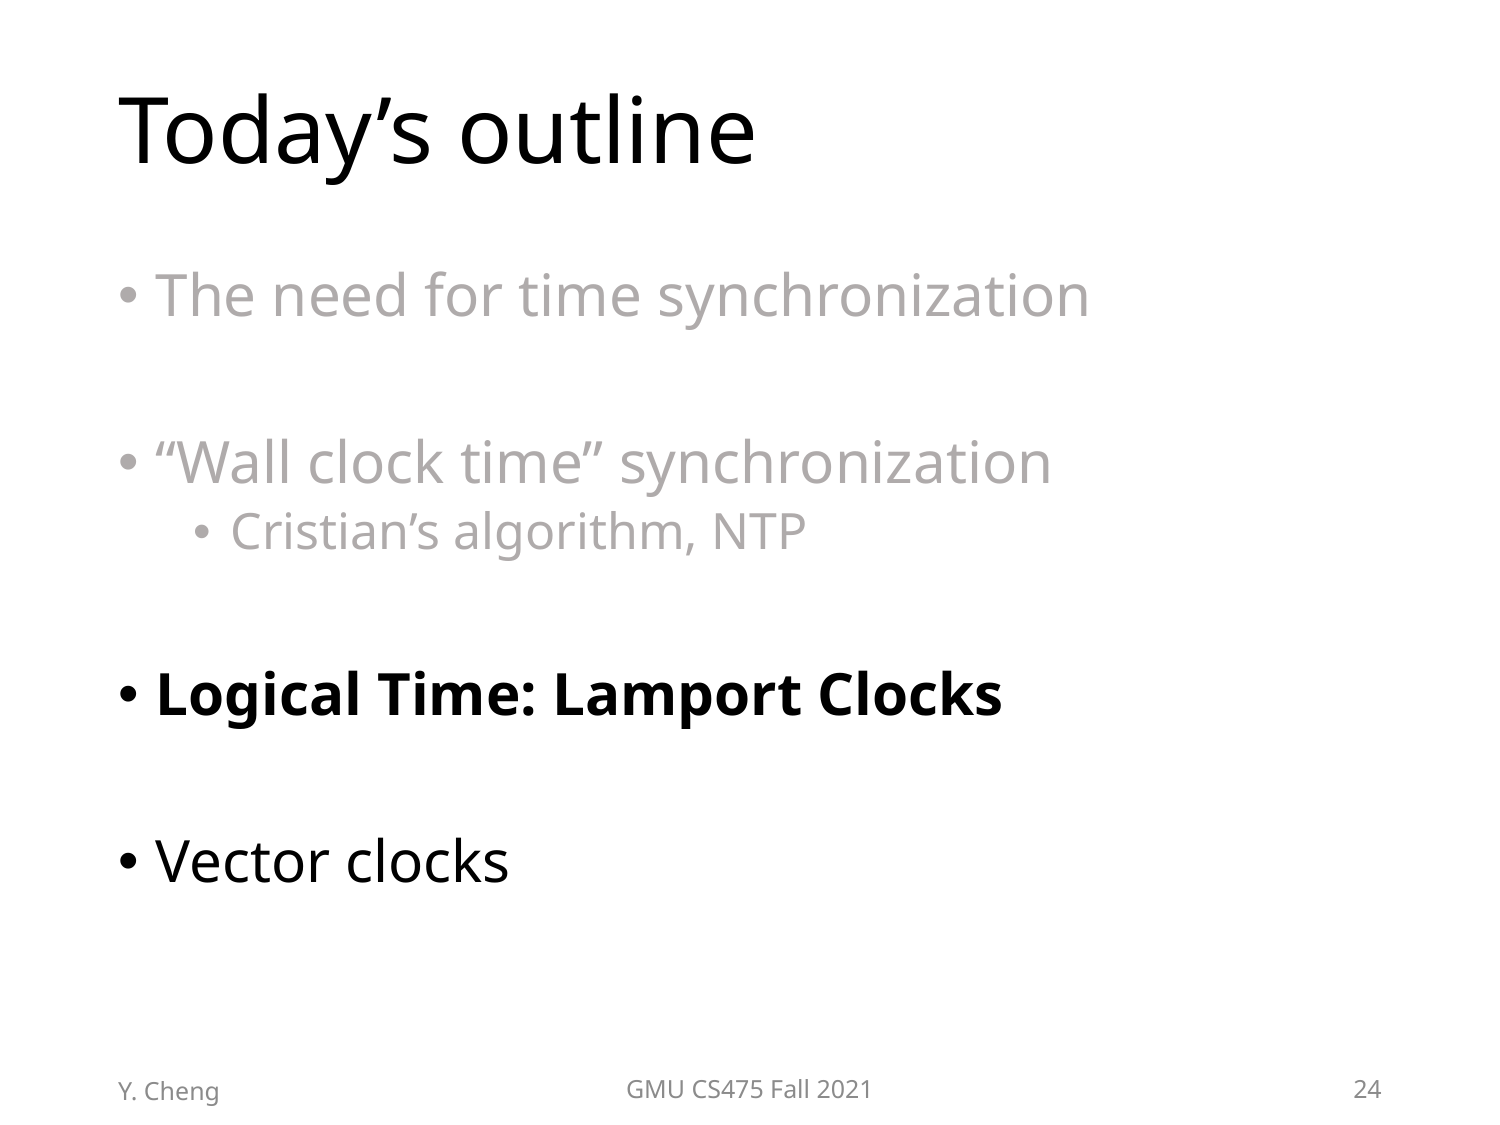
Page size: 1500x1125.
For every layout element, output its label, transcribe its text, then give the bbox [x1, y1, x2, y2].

list The need for time synchronization “Wall clock time” synchronization Cristian’s algorithm, NTP Logical Time: Lamport Clocks Vector clocks [103, 258, 1397, 1045]
footer GMU CS475 Fall 2021 [496, 1060, 1004, 1121]
slide_number 24 [1059, 1060, 1397, 1121]
title Today’s outline [103, 25, 1397, 243]
slide_number Y. Cheng [103, 1060, 441, 1121]
